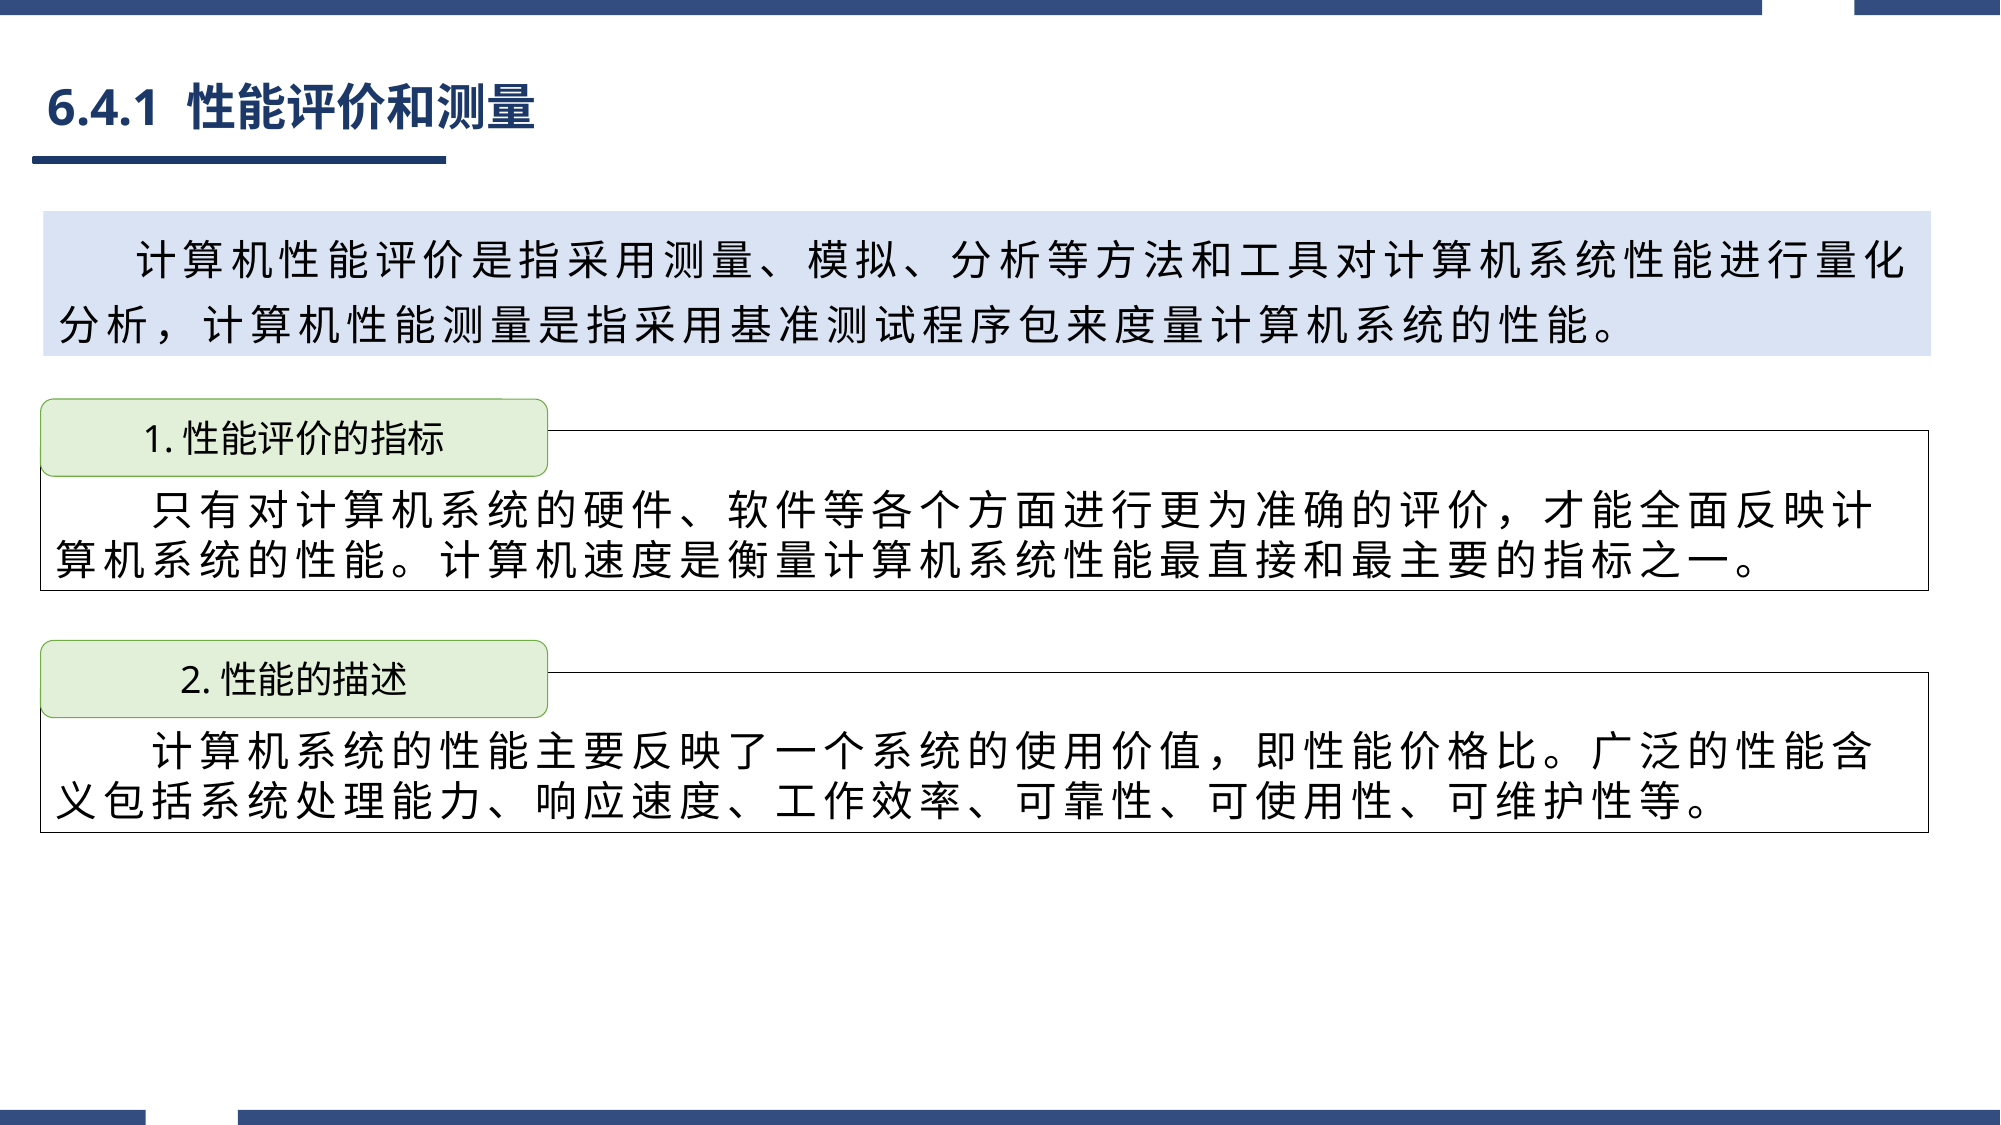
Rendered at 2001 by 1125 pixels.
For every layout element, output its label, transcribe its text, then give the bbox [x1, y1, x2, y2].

text_box 2.性能的描述 [39, 639, 549, 719]
text_box 计算机性能评价是指采用测量、模拟、分析等方法和工具对计算机系统性能进行量化分析，计算机性能测量是指采用基准测试程序包来度量计算机系统的性能。 [43, 211, 1931, 356]
text_box 1.性能评价的指标 [39, 398, 549, 477]
text_box 计算机系统的性能主要反映了一个系统的使用价值，即性能价格比。广泛的性能含义包括系统处理能力、响应速度、工作效率、可靠性、可使用性、可维护性等。 [40, 672, 1929, 833]
title 6.4.1 性能评价和测量 [32, 67, 778, 152]
text_box 只有对计算机系统的硬件、软件等各个方面进行更为准确的评价，才能全面反映计算机系统的性能。计算机速度是衡量计算机系统性能最直接和最主要的指标之一。 [40, 430, 1929, 591]
